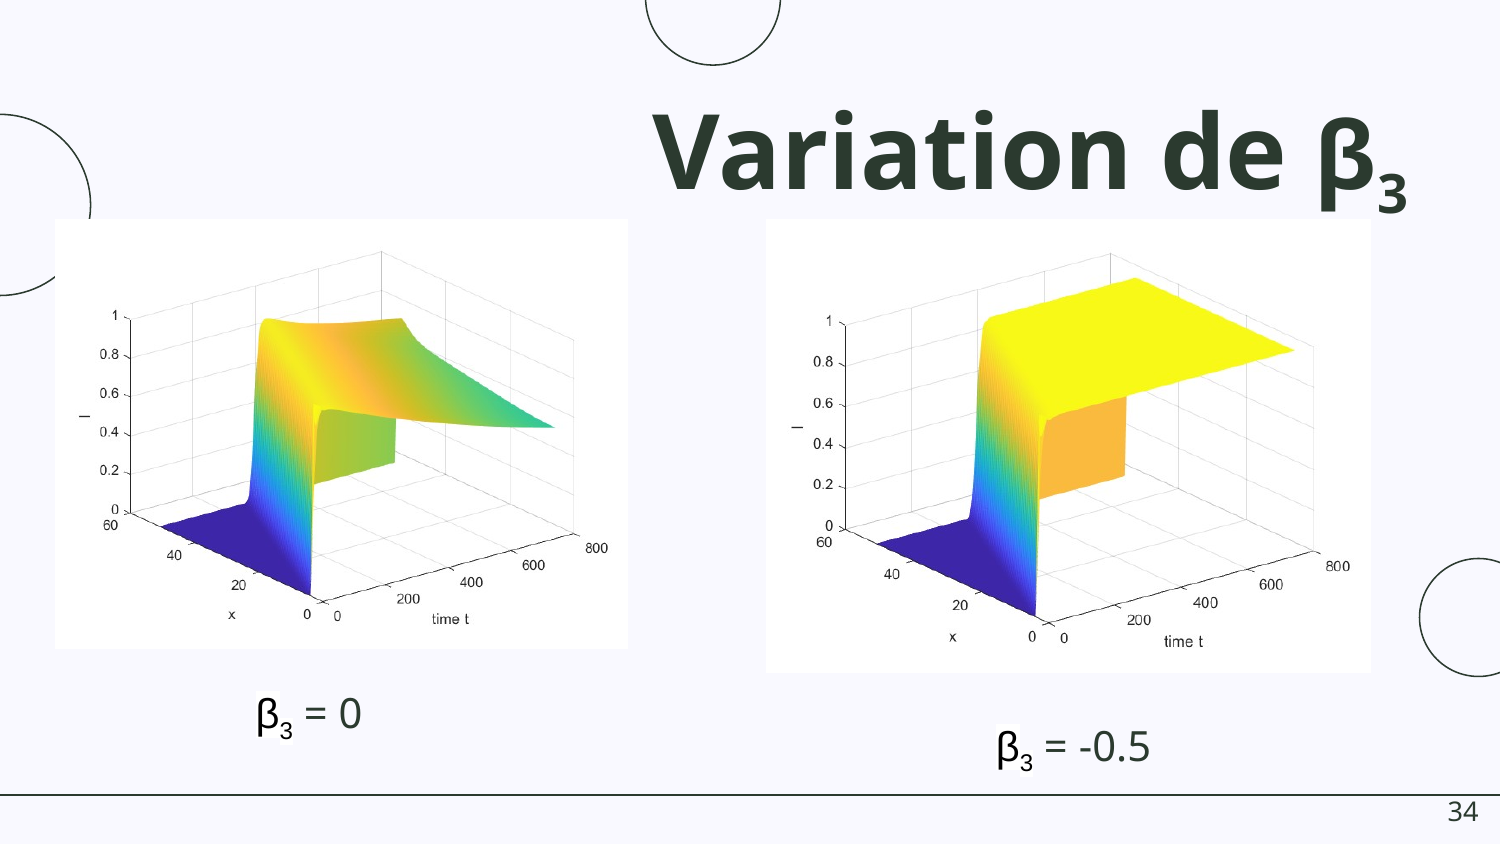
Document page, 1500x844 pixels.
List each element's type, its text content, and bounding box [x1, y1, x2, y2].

picture [54, 219, 628, 649]
title Variation de β3 [231, 107, 1451, 202]
slide_number ‹#› [1403, 779, 1494, 844]
list β3 = -0.5 [980, 704, 1213, 761]
list β3 = 0 [240, 672, 439, 729]
picture [766, 219, 1371, 673]
